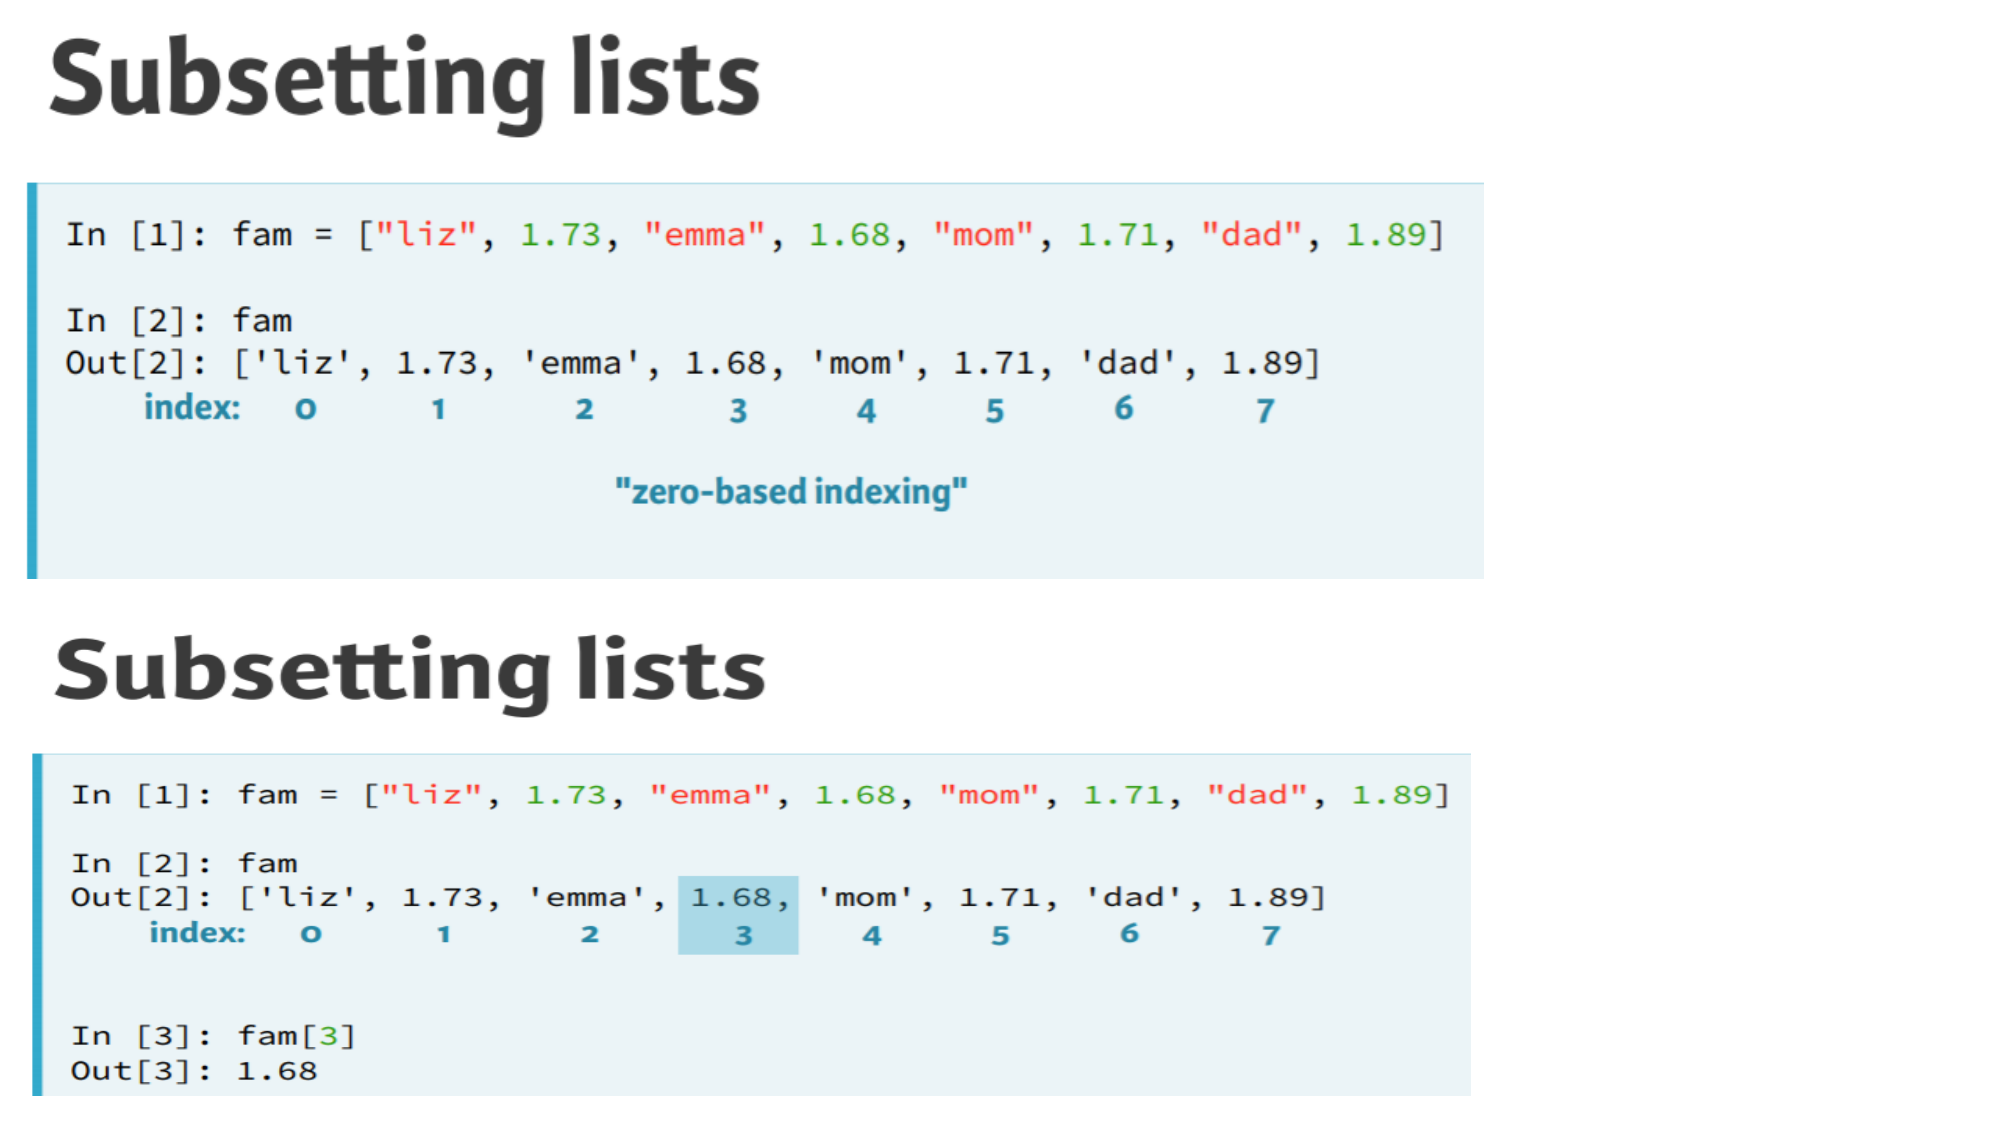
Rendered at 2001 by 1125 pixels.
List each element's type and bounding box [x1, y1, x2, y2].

picture [31, 620, 1471, 1096]
picture [18, 17, 1484, 579]
